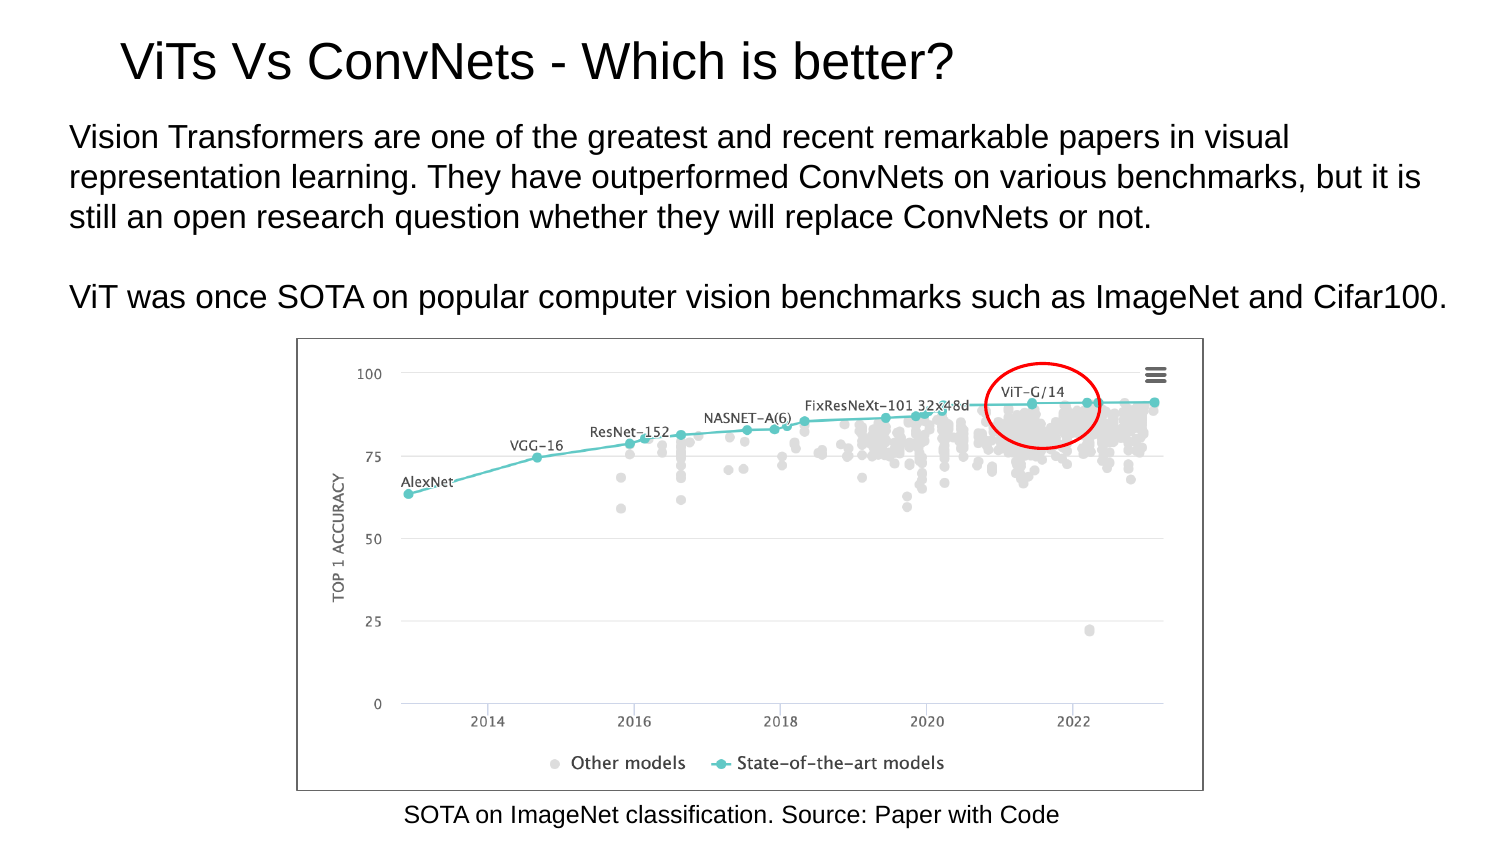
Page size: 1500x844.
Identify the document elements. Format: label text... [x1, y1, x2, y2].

picture [297, 339, 1203, 790]
text_box Vision Transformers are one of the greatest and recent remarkable papers in visual representation learning. They have outperformed ConvNets on various benchmarks, but it is still an open research question whether they will replace ConvNets or not. ViT was once SOTA on popular computer vision benchmarks such as ImageNet and Cifar100. [54, 100, 1490, 331]
text_box SOTA on ImageNet classification. Source: Paper with Code [388, 799, 1088, 844]
title ViTs Vs ConvNets - Which is better? [104, 0, 1050, 100]
